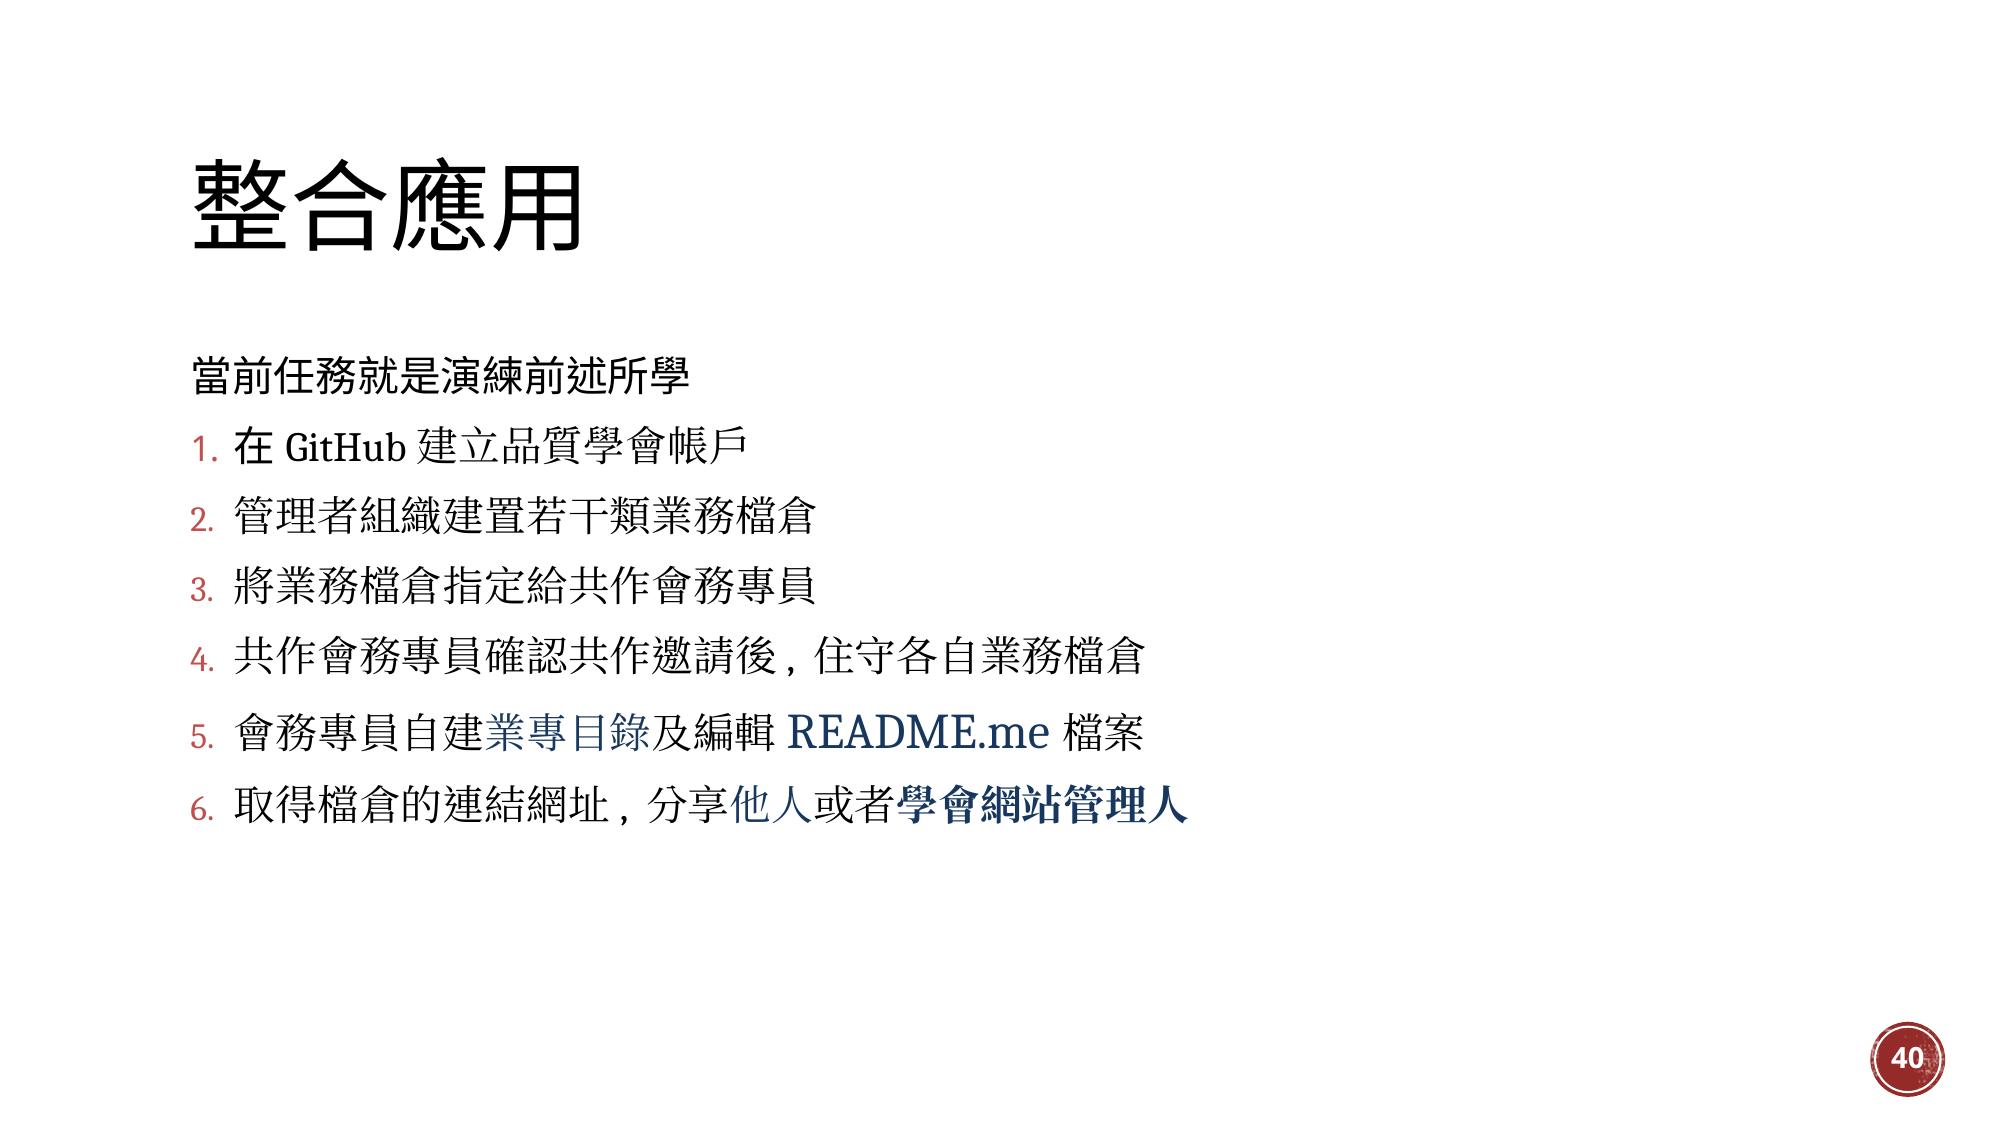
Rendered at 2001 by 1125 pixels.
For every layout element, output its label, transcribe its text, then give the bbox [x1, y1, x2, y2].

slide_number 39 [1855, 1028, 1961, 1089]
list 當前任務就是演練前述所學 在GitHub建立品質學會帳戶 管理者組織建置若干類業務檔倉 將業務檔倉指定給共作會務專員 共作會務專員確認共作邀請後, 住守各自業務檔倉 會務專員自建業專目錄及編輯README.me檔案 取得檔倉的連結網址, 分享他人或者學會網站管理人 [175, 348, 1826, 1013]
title 整合應用 [175, 79, 1826, 344]
